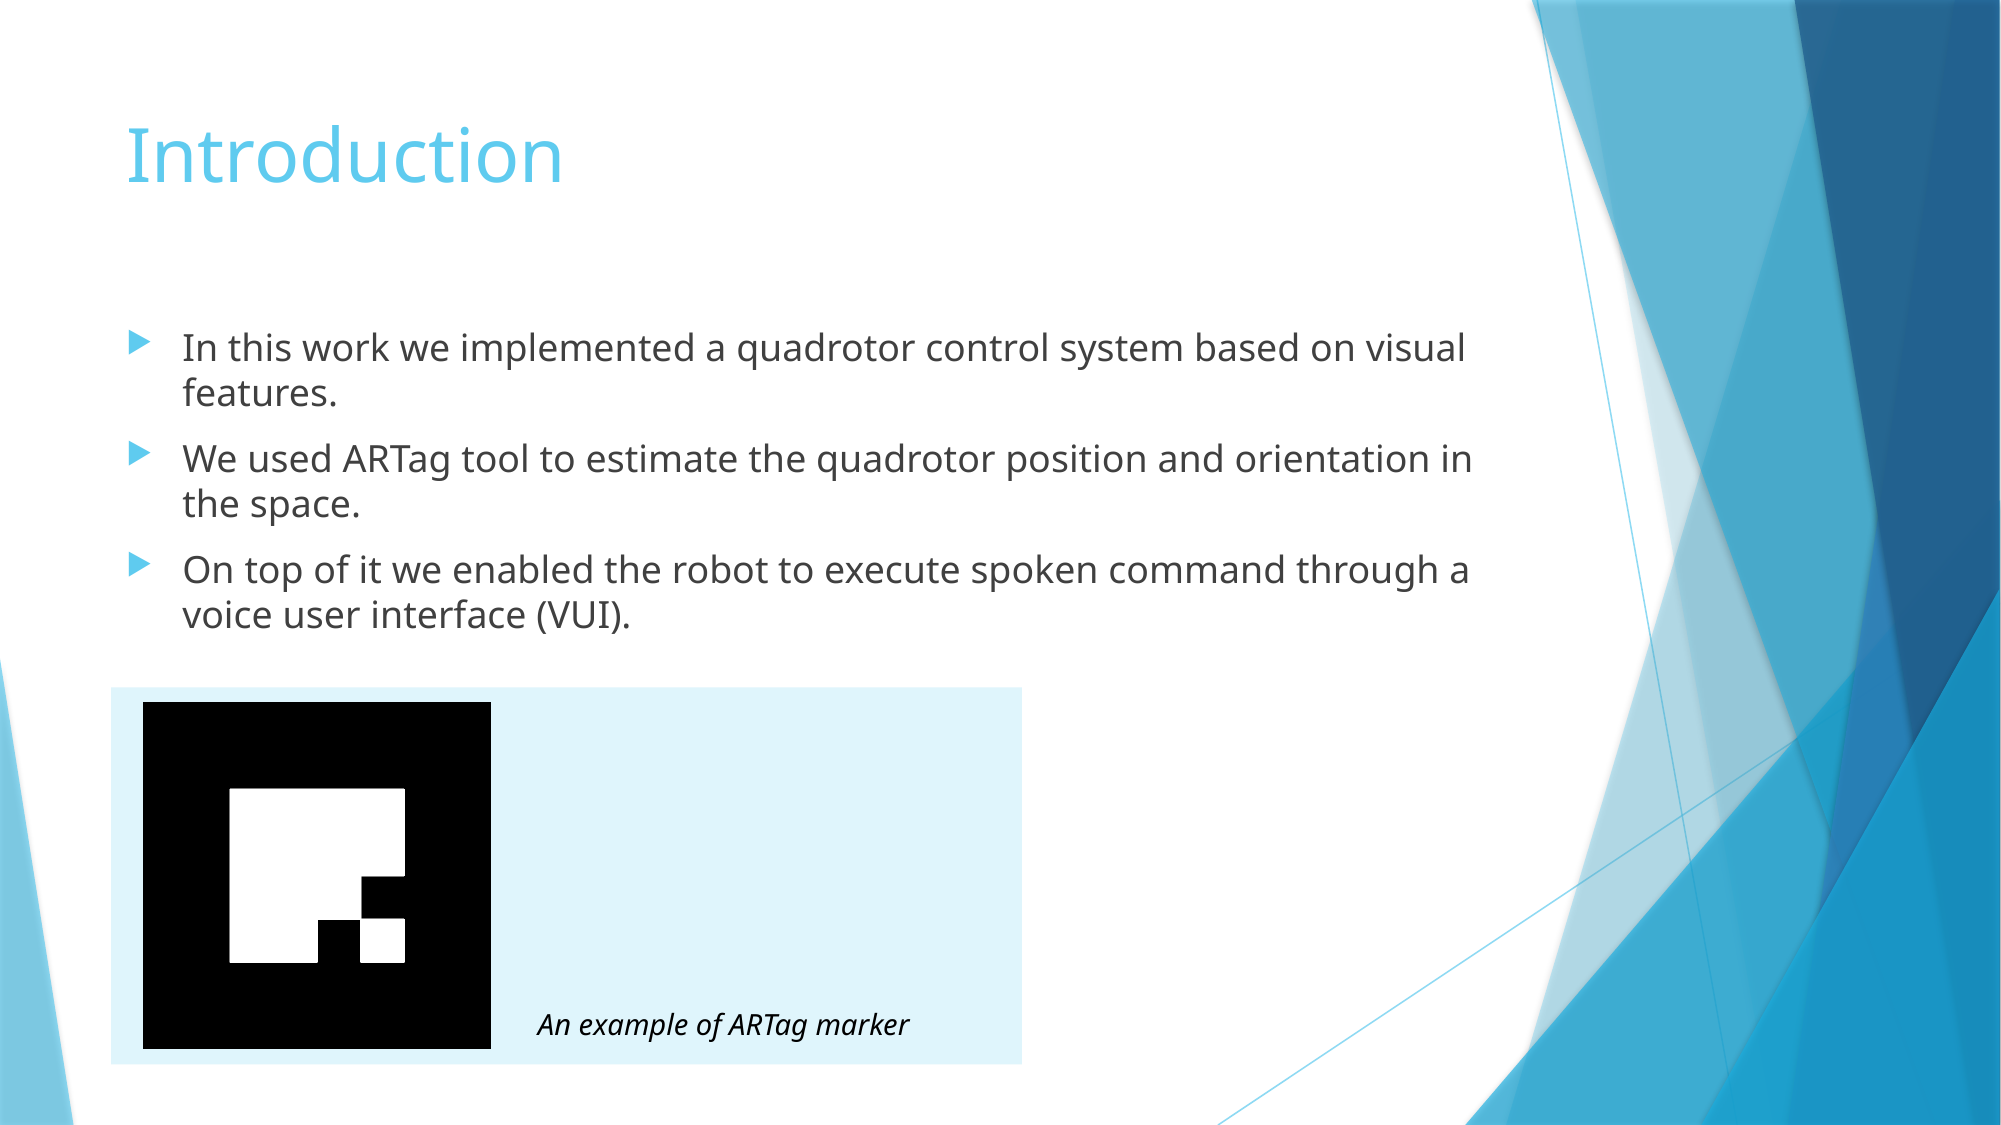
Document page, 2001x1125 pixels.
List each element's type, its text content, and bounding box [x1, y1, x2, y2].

list In this work we implemented a quadrotor control system based on visual features. We used ARTag tool to estimate the quadrotor position and orientation in the space. On top of it we enabled the robot to execute spoken command through a voice user interface (VUI). [111, 316, 1522, 954]
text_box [110, 686, 1082, 1065]
title Introduction [111, 99, 1522, 316]
